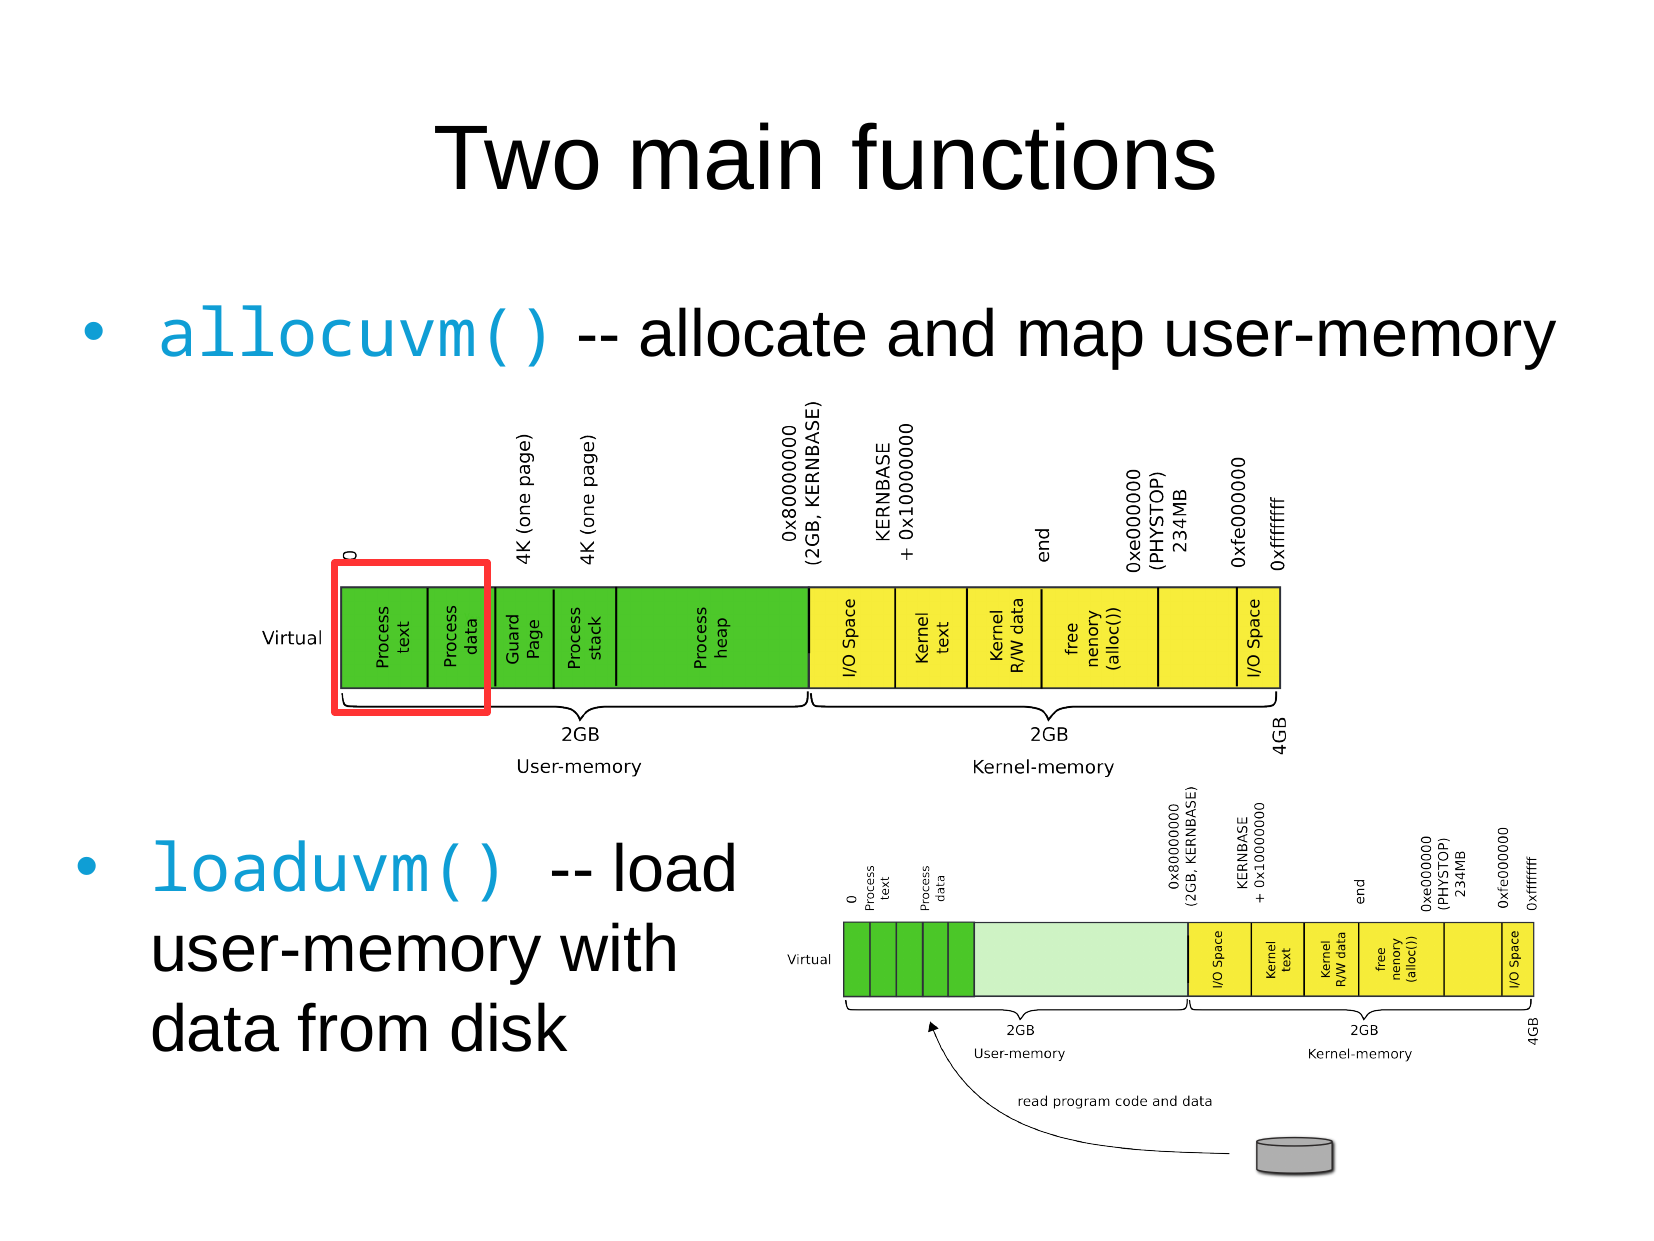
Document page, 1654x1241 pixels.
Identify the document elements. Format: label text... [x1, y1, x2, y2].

picture [786, 786, 1538, 1180]
picture [261, 401, 1286, 778]
list loaduvm() -- load user-memory with data from disk [75, 825, 786, 1163]
list allocuvm() -- allocate and map user-memory [82, 290, 1571, 413]
title Two main functions [82, 49, 1571, 257]
